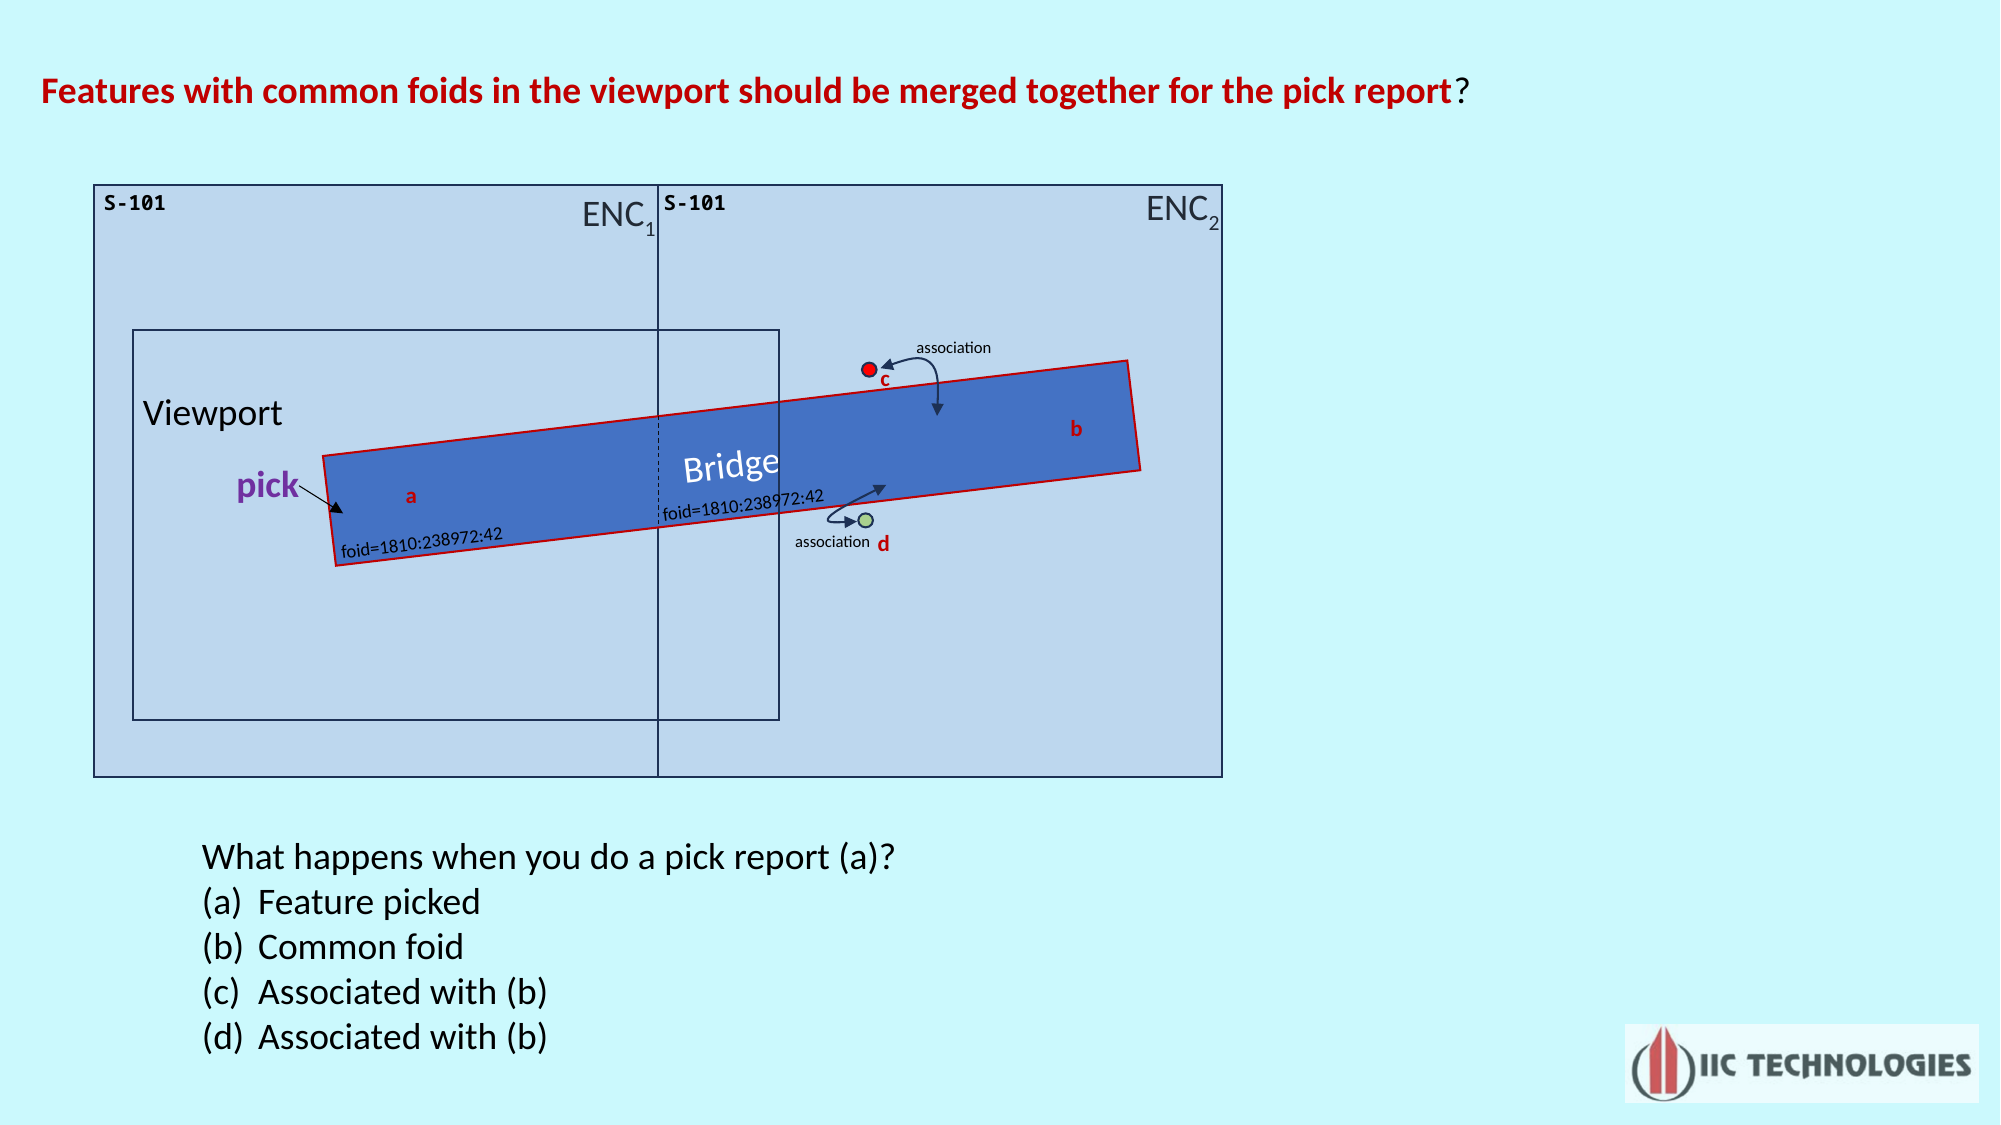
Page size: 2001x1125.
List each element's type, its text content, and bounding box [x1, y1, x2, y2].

text_box c [865, 356, 905, 399]
text_box S-101 [648, 181, 743, 222]
text_box foid=1810:238972:42 [645, 473, 841, 534]
text_box association [780, 523, 886, 559]
text_box ENC1 [567, 181, 671, 248]
text_box foid=1810:238972:42 [324, 511, 520, 572]
text_box [857, 512, 874, 523]
text_box [826, 484, 887, 523]
text_box [132, 329, 780, 721]
text_box Bridge [780, 359, 1142, 506]
text_box [880, 358, 944, 416]
text_box [860, 362, 865, 377]
text_box [93, 184, 657, 778]
text_box ENC2 [1131, 175, 1235, 242]
text_box What happens when you do a pick report (a)? Feature picked Common foid Associated with (b) Associated with (b) [187, 824, 921, 1065]
text_box S-101 [88, 181, 183, 222]
text_box d [863, 520, 905, 563]
text_box b [1055, 406, 1098, 449]
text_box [299, 485, 344, 514]
text_box pick [221, 452, 315, 513]
text_box [657, 184, 1223, 778]
text_box Viewport [128, 380, 298, 441]
text_box Role=DATA_PRODUCER [1625, 1024, 1979, 1103]
text_box a [390, 473, 432, 516]
text_box association [901, 329, 1007, 365]
text_box Features with common foids in the viewport should be merged together for the pick report? [26, 49, 1735, 119]
